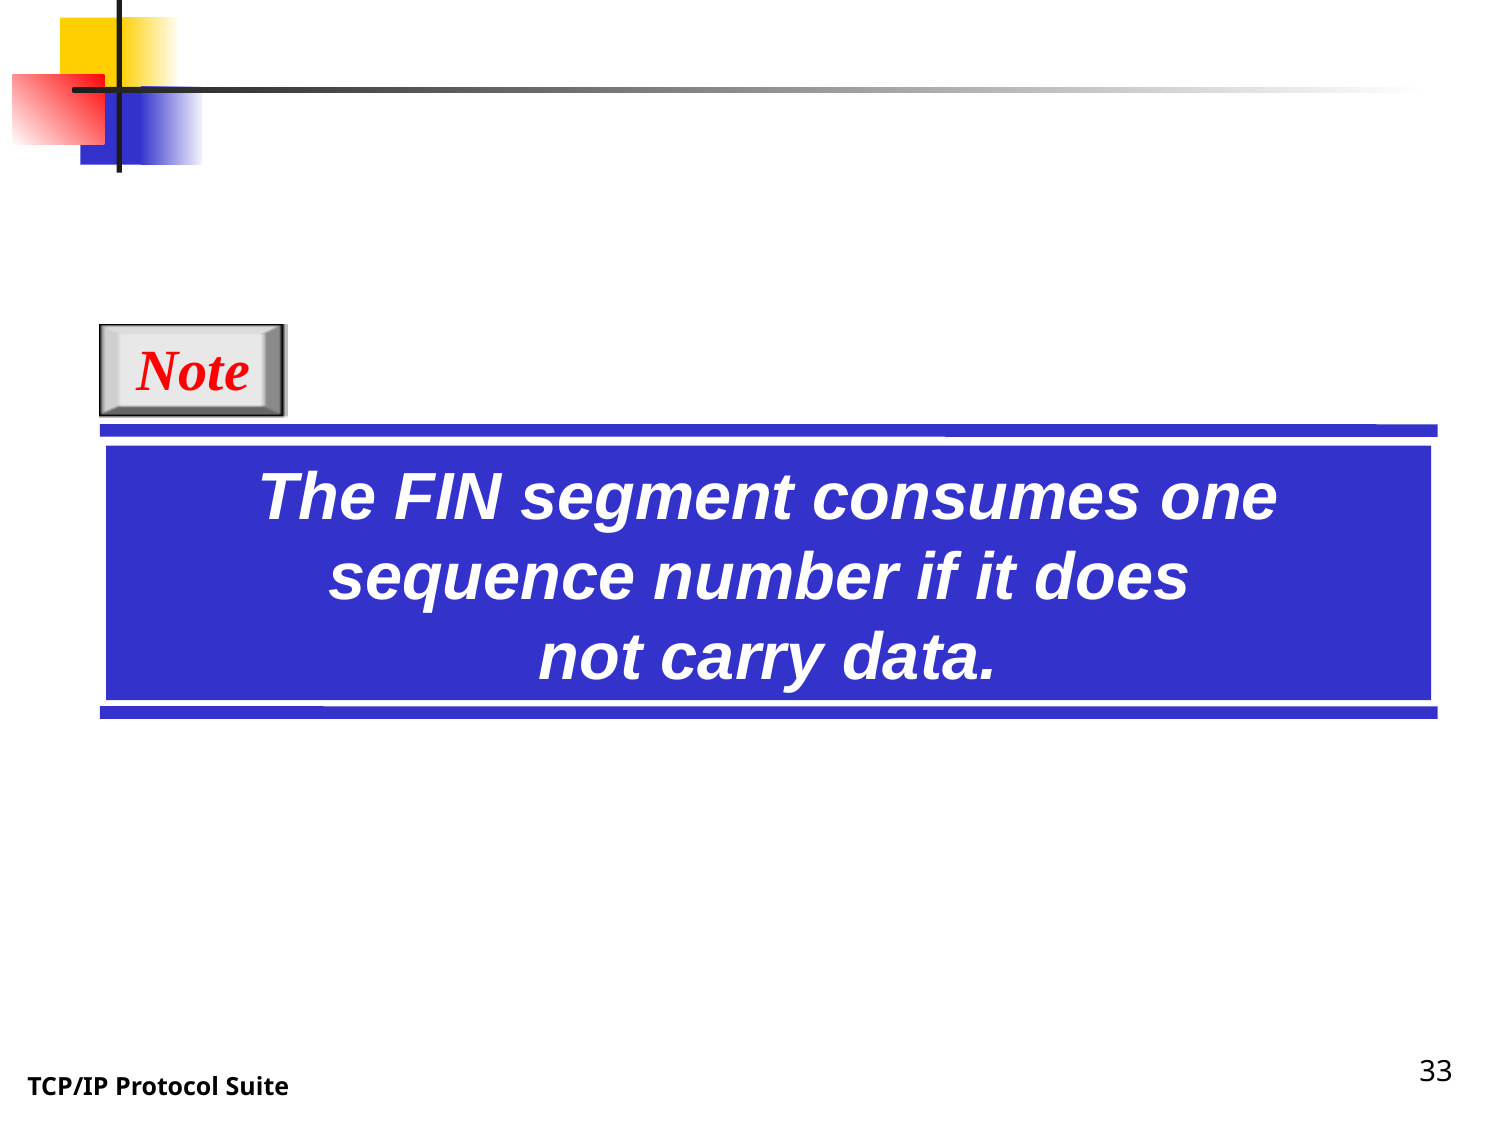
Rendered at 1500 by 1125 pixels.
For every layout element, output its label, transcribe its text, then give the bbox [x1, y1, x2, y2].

text_box [122, 17, 177, 86]
text_box [80, 93, 116, 165]
text_box [116, 0, 122, 87]
text_box [141, 93, 202, 165]
text_box The FIN segment consumes one sequence number if it does not carry data. [106, 445, 1432, 701]
text_box <number> [1155, 1024, 1468, 1100]
text_box [60, 17, 116, 86]
text_box [12, 74, 105, 145]
text_box [72, 87, 1422, 93]
text_box [116, 93, 122, 173]
text_box [122, 93, 141, 165]
text_box TCP/IP Protocol Suite [12, 1032, 488, 1108]
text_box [99, 324, 288, 419]
